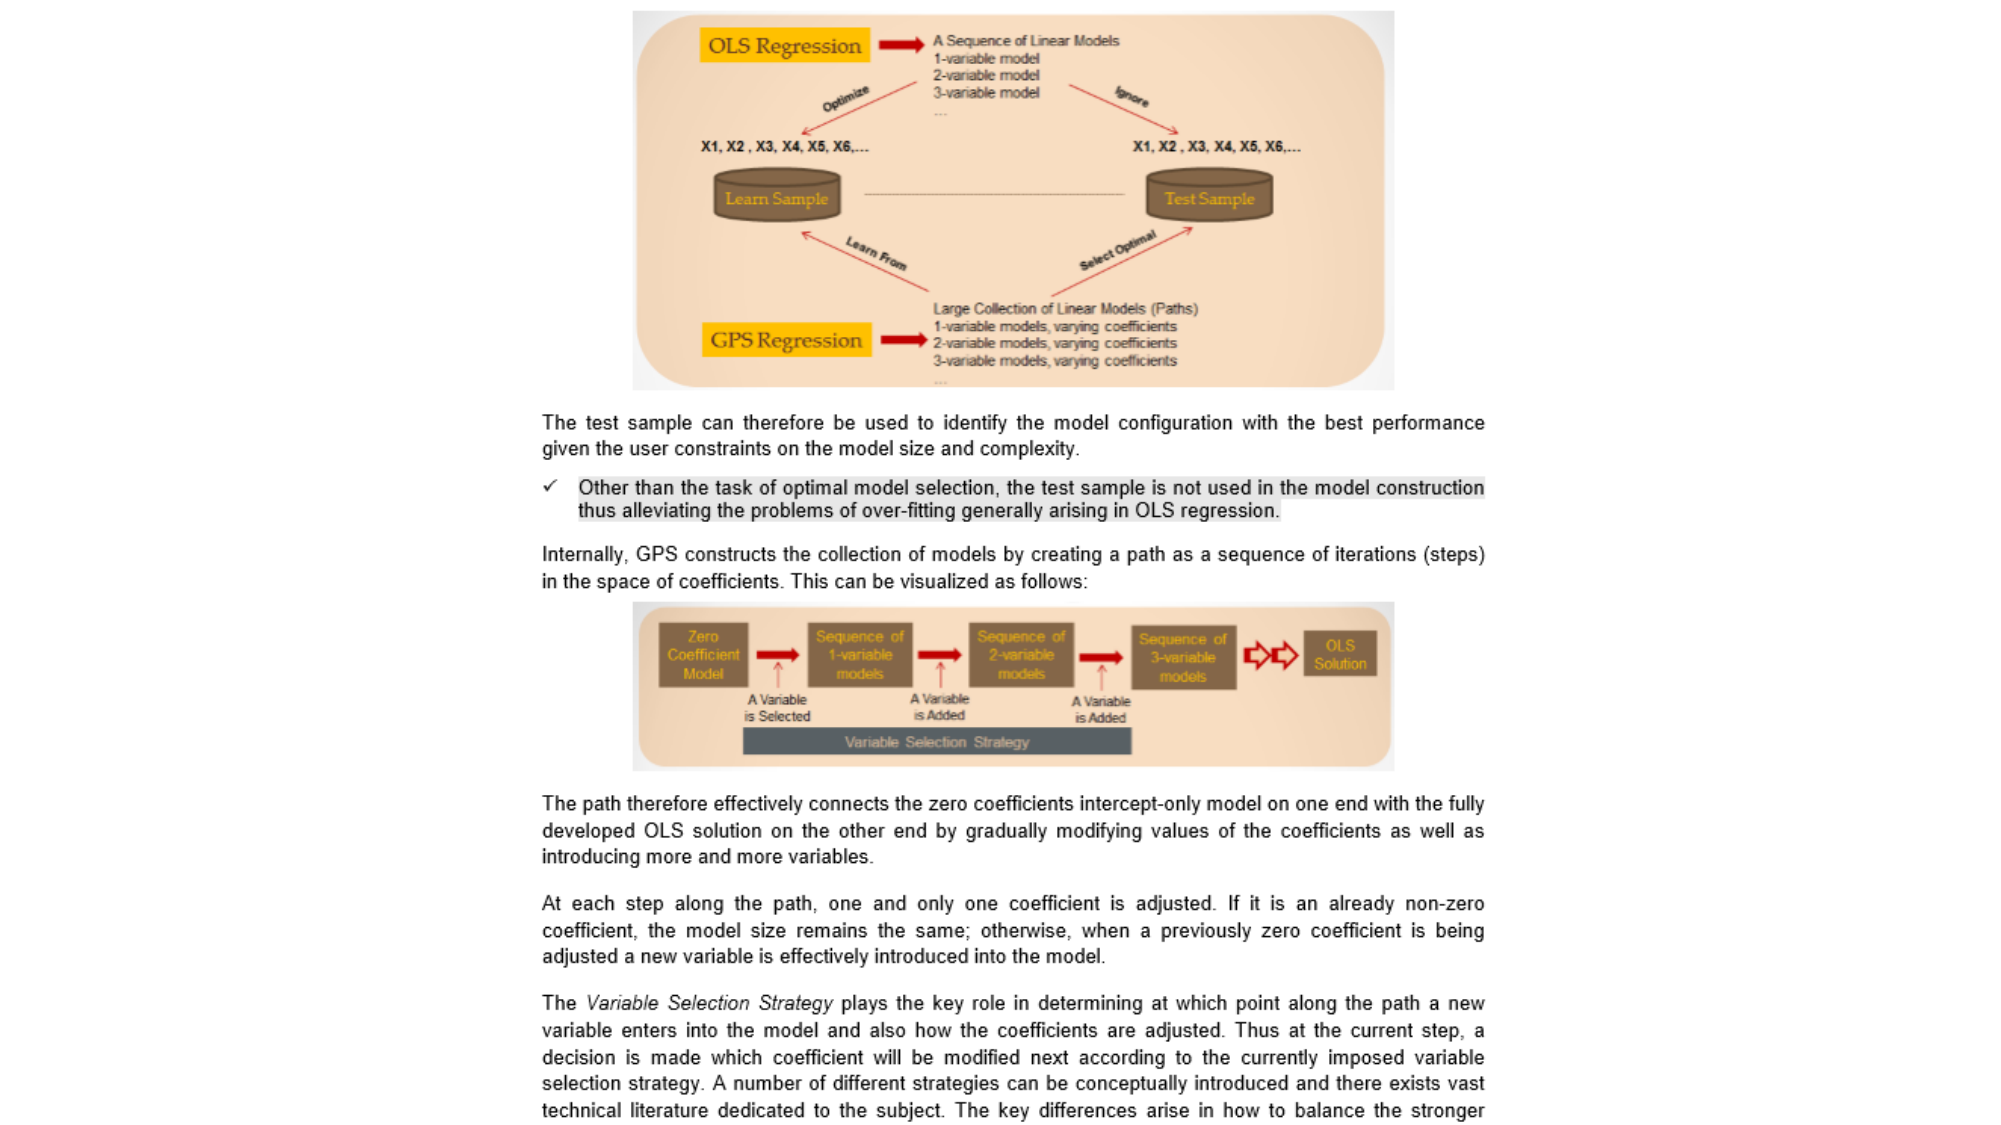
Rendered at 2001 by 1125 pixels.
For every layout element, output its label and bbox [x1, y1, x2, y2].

picture [426, 0, 1573, 1125]
